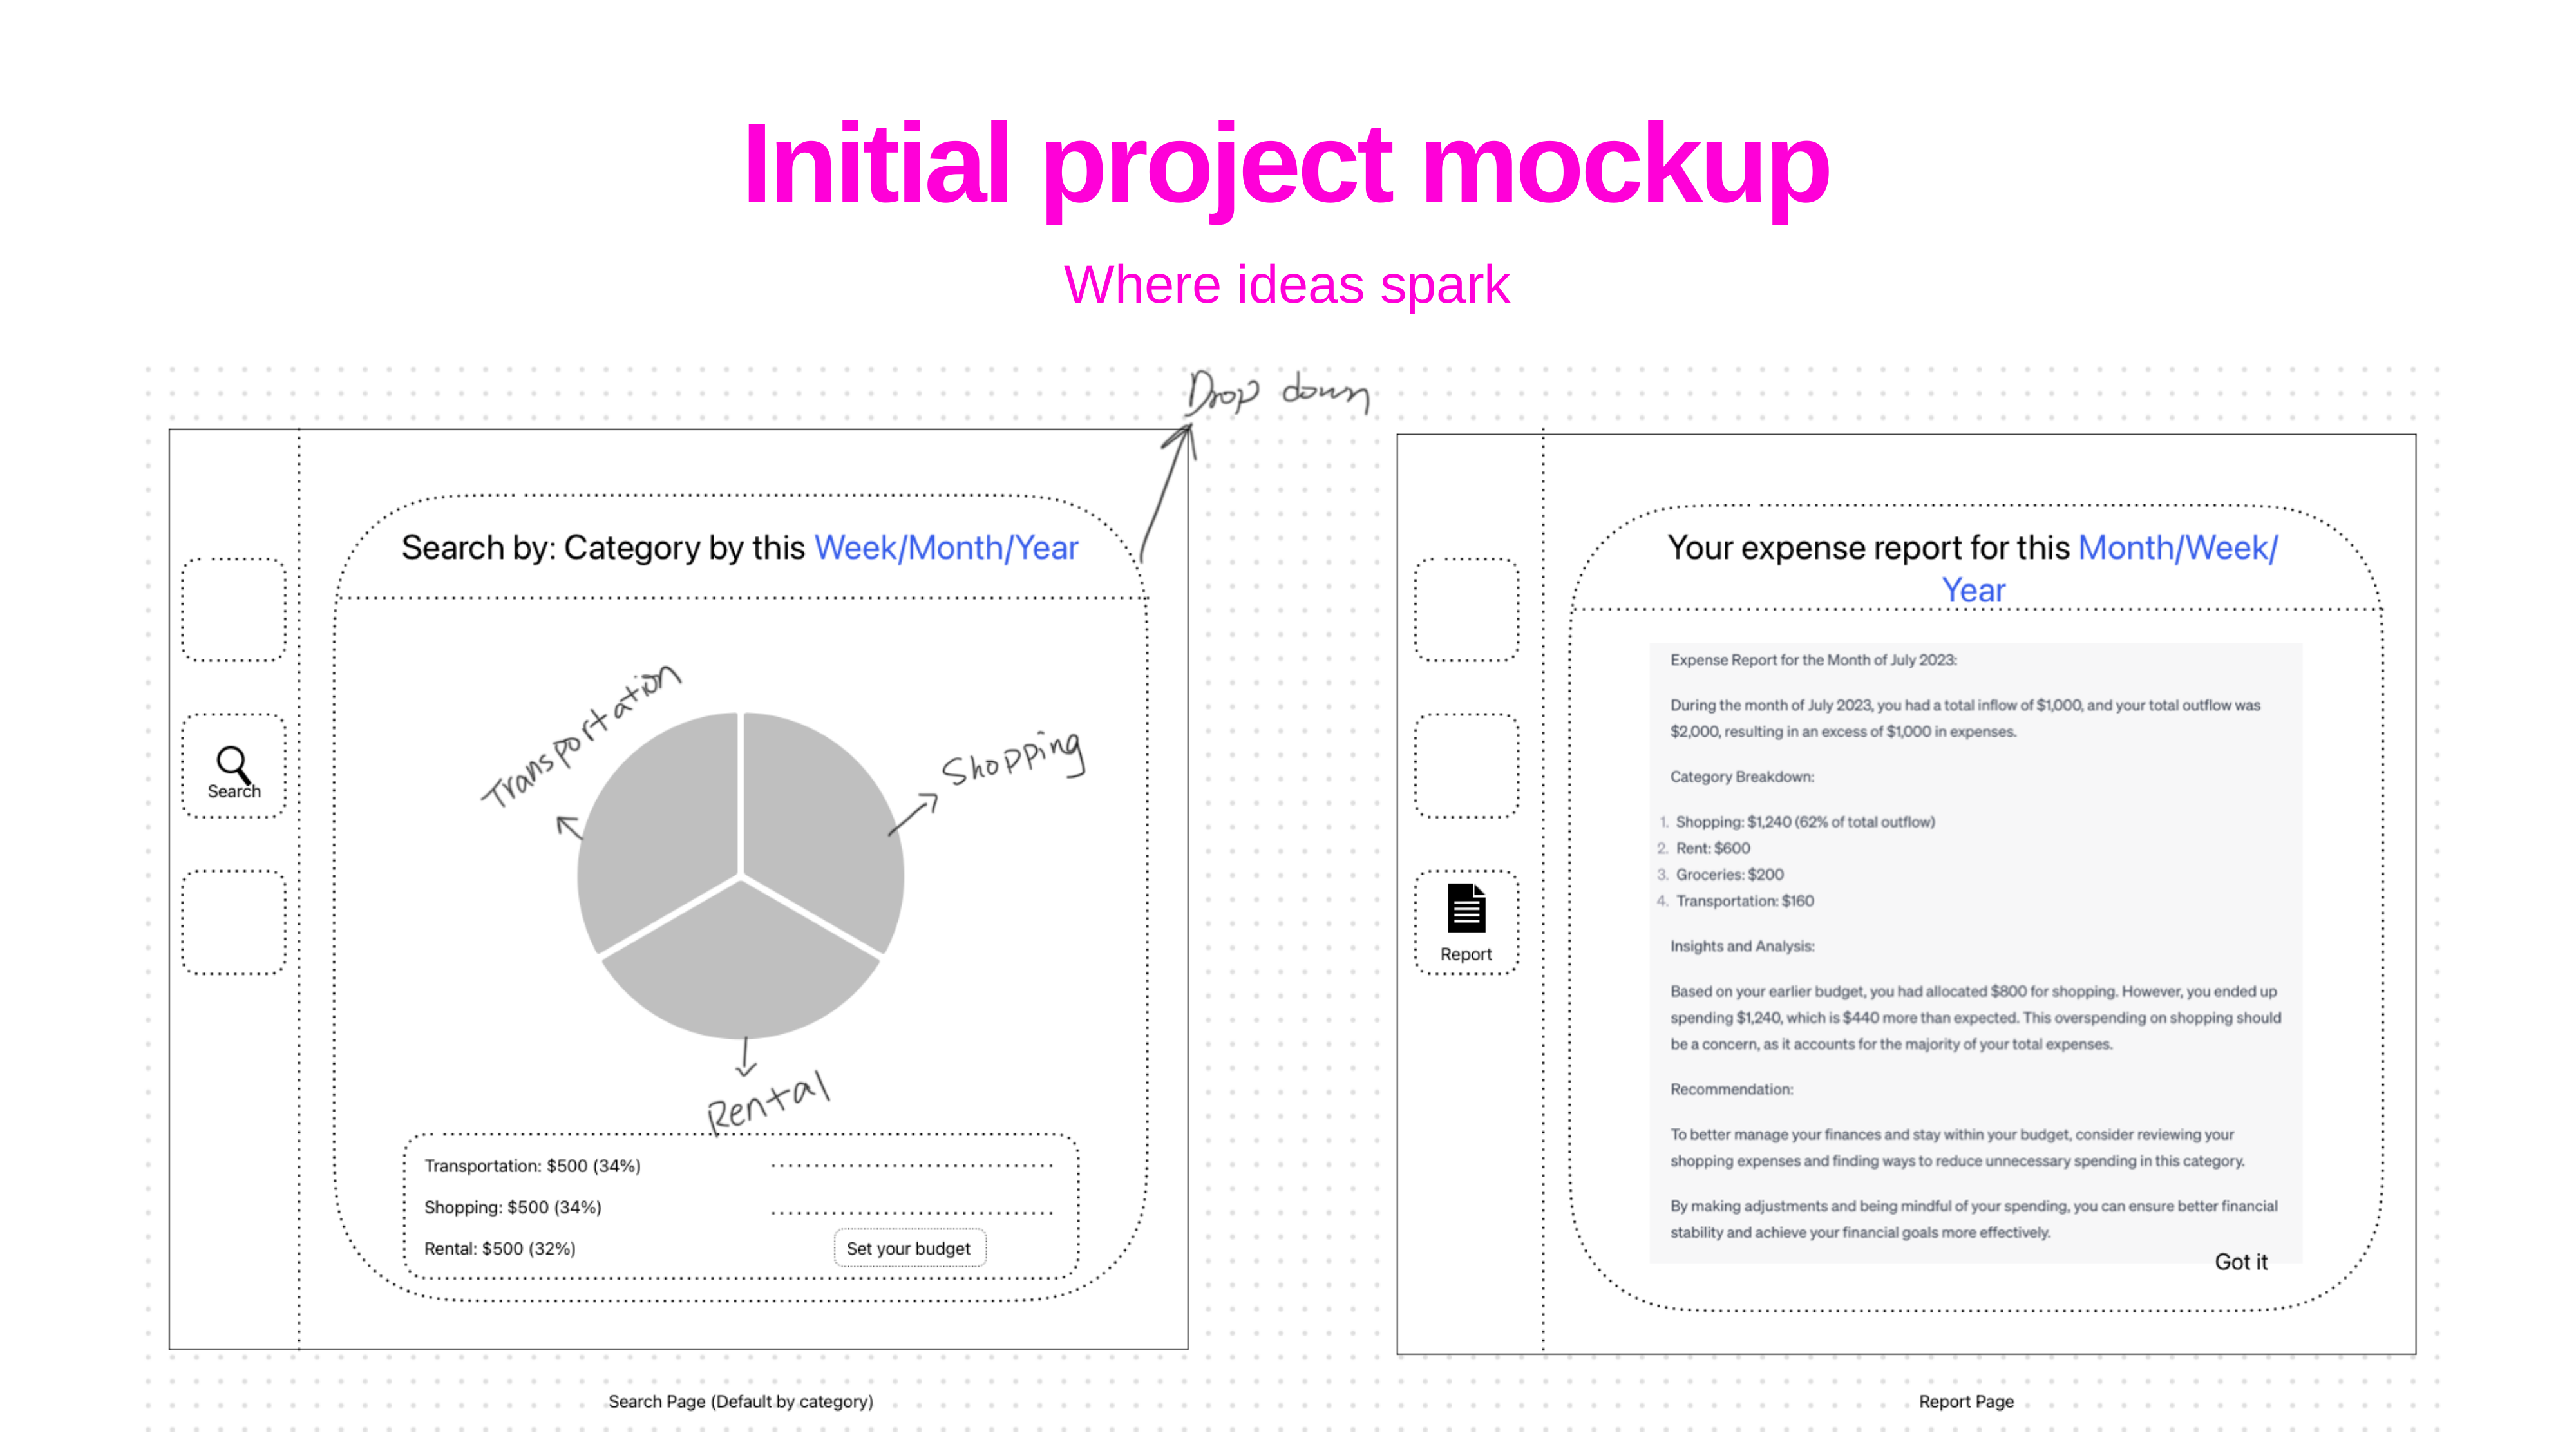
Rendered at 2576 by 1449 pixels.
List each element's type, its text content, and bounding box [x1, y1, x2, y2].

picture [134, 366, 2442, 1432]
list Where ideas spark [133, 243, 2443, 352]
title Initial project mockup [133, 64, 2443, 229]
